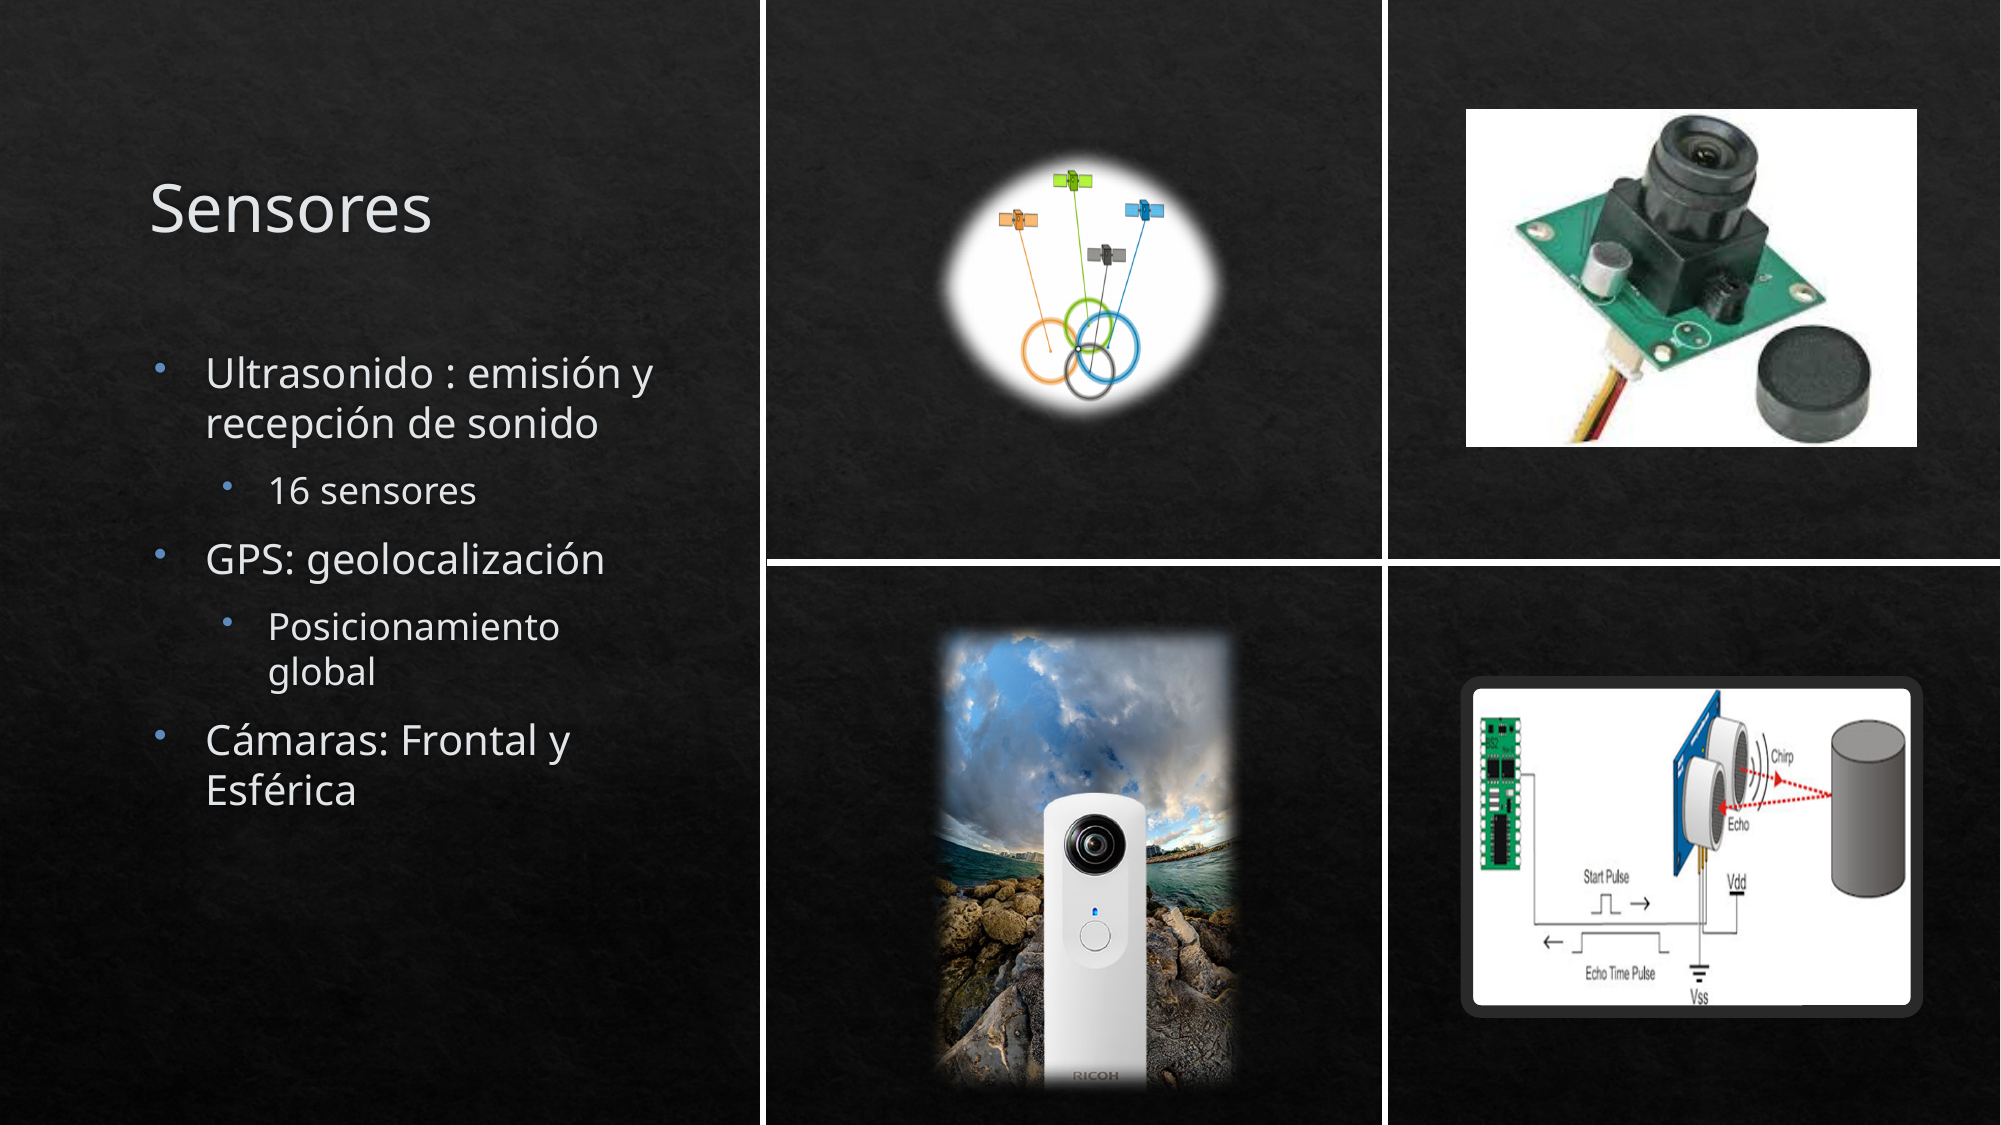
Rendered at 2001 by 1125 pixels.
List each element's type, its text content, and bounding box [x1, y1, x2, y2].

picture [927, 618, 1245, 1096]
picture [1466, 108, 1918, 447]
picture [927, 141, 1236, 431]
picture [1466, 682, 1918, 1012]
list Ultrasonido : emisión y recepción de sonido 16 sensores GPS: geolocalización Posicionamiento global Cámaras: Frontal y Esférica [134, 339, 678, 989]
title Sensores [134, 99, 682, 311]
